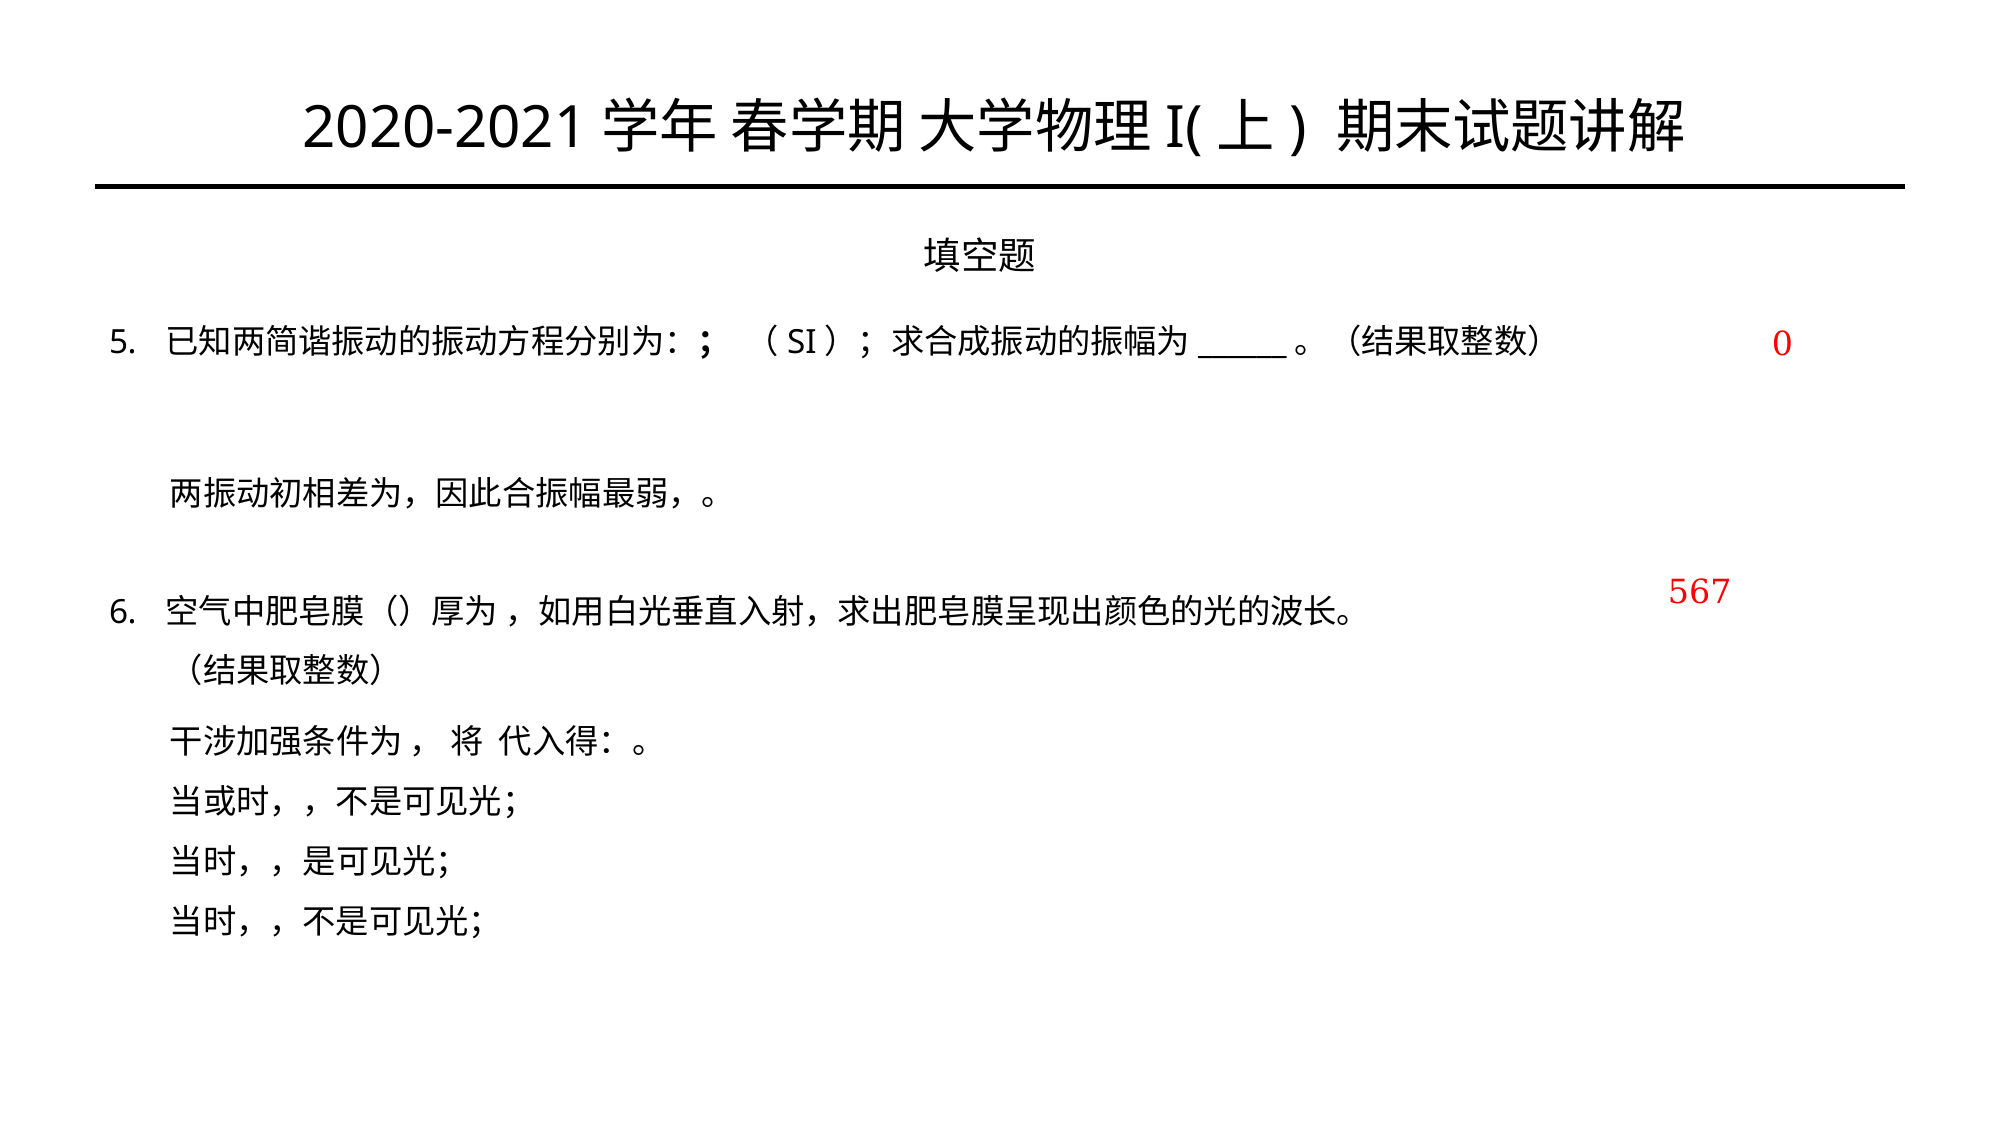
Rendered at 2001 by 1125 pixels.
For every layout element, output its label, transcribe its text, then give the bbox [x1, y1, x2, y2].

text_box 567 [1653, 562, 1813, 618]
text_box 0 [1757, 315, 1841, 370]
text_box 2020-2021学年 春学期 大学物理I(上) 期末试题讲解 [287, 81, 1713, 167]
text_box 填空题 [909, 224, 1091, 285]
